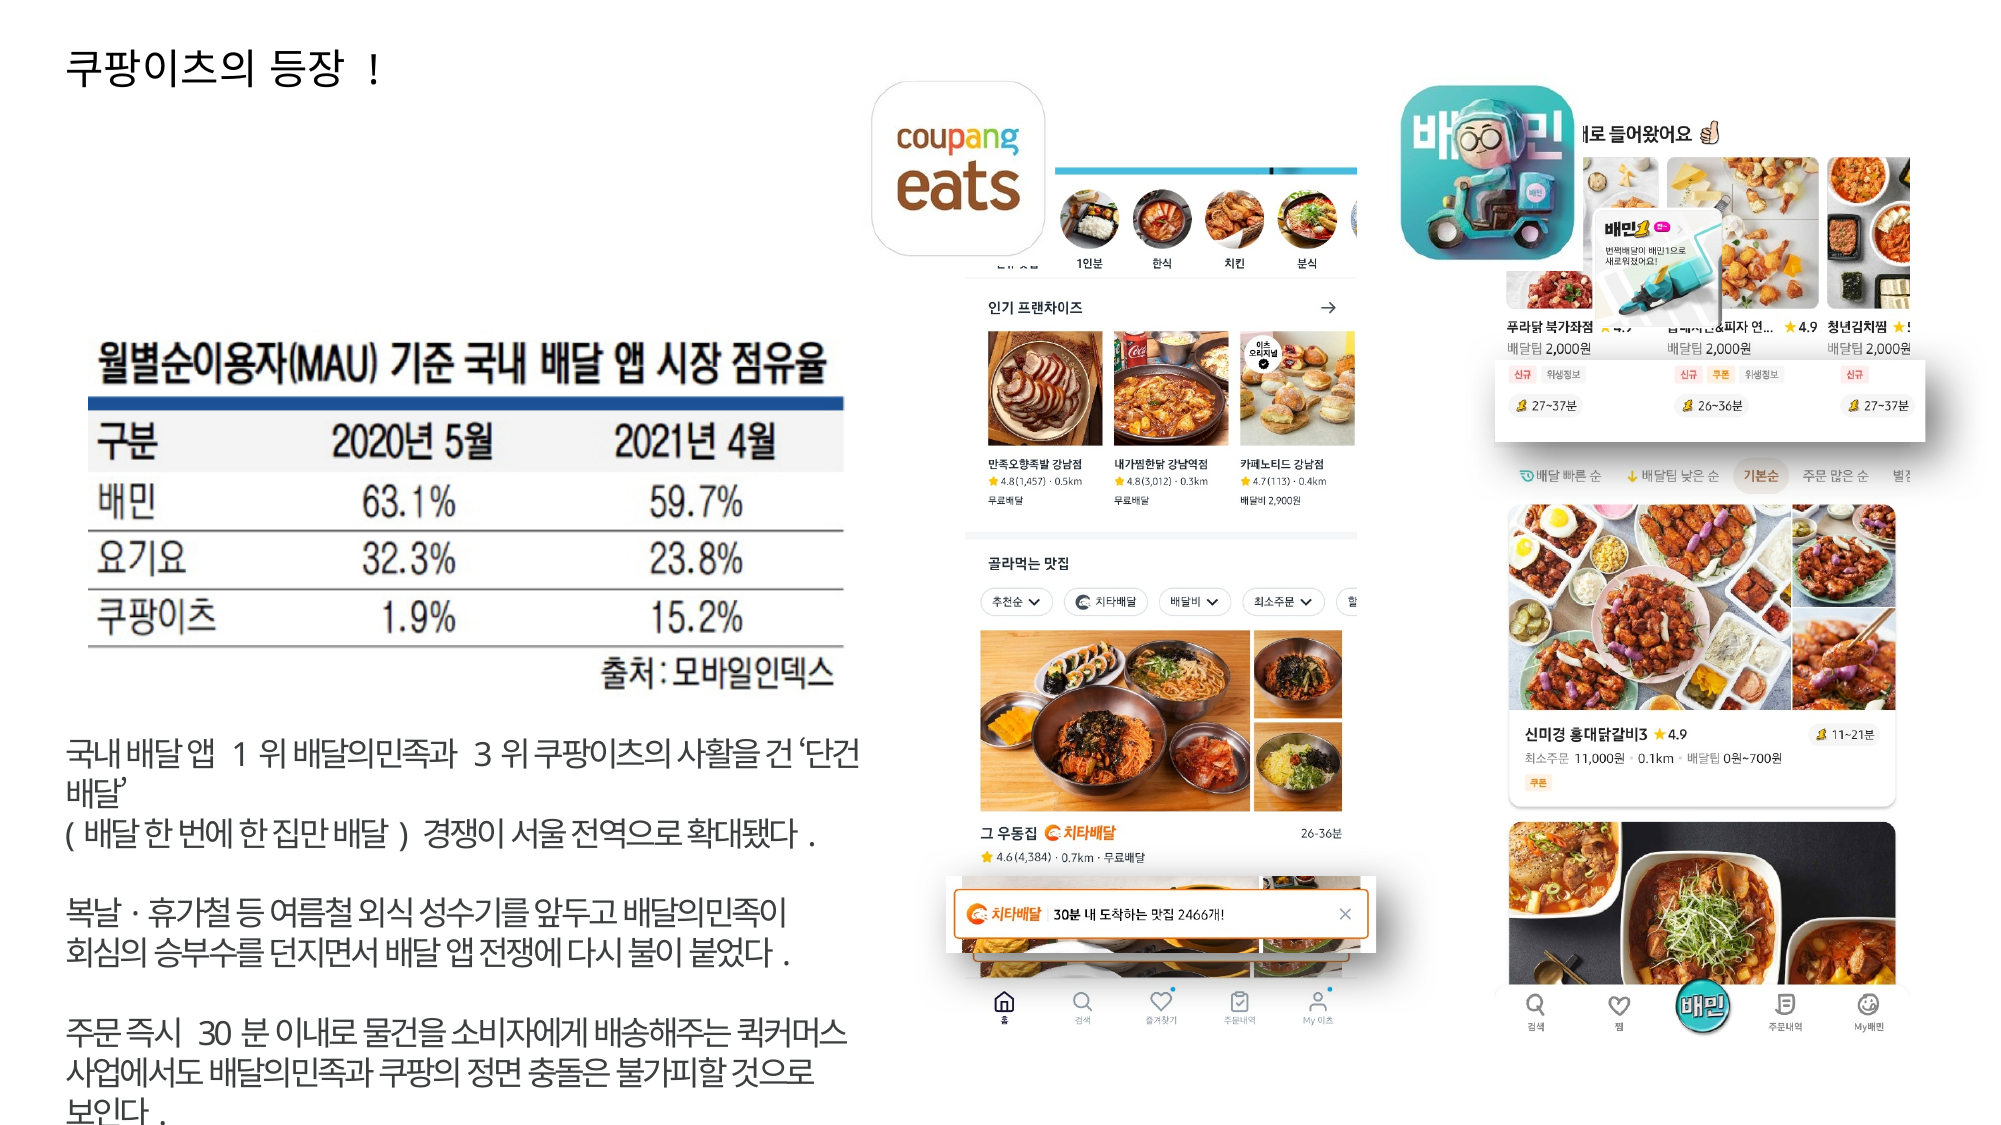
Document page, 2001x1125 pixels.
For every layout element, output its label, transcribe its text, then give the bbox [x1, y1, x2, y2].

picture [860, 64, 1377, 1037]
picture [1371, 69, 1926, 1037]
picture [77, 318, 858, 698]
text_box 국내 배달 앱 1위 배달의민족과 3위 쿠팡이츠의 사활을 건 ‘단건 배달’ (배달 한 번에 한 집만 배달) 경쟁이 서울 전역으로 확대됐다. 복날·휴가철 등 여름철 외식 성수기를 앞두고 배달의민족이 회심의 승부수를 던지면서 배달 앱 전쟁에 다시 불이 붙었다. 주문 즉시 30분 이내로 물건을 소비자에게 배송해주는 퀵커머스 사업에서도 배달의민족과 쿠팡의 정면 충돌은 불가피할 것으로 보인다. [50, 725, 880, 1125]
text_box 쿠팡이츠의 등장 ! [50, 35, 557, 101]
